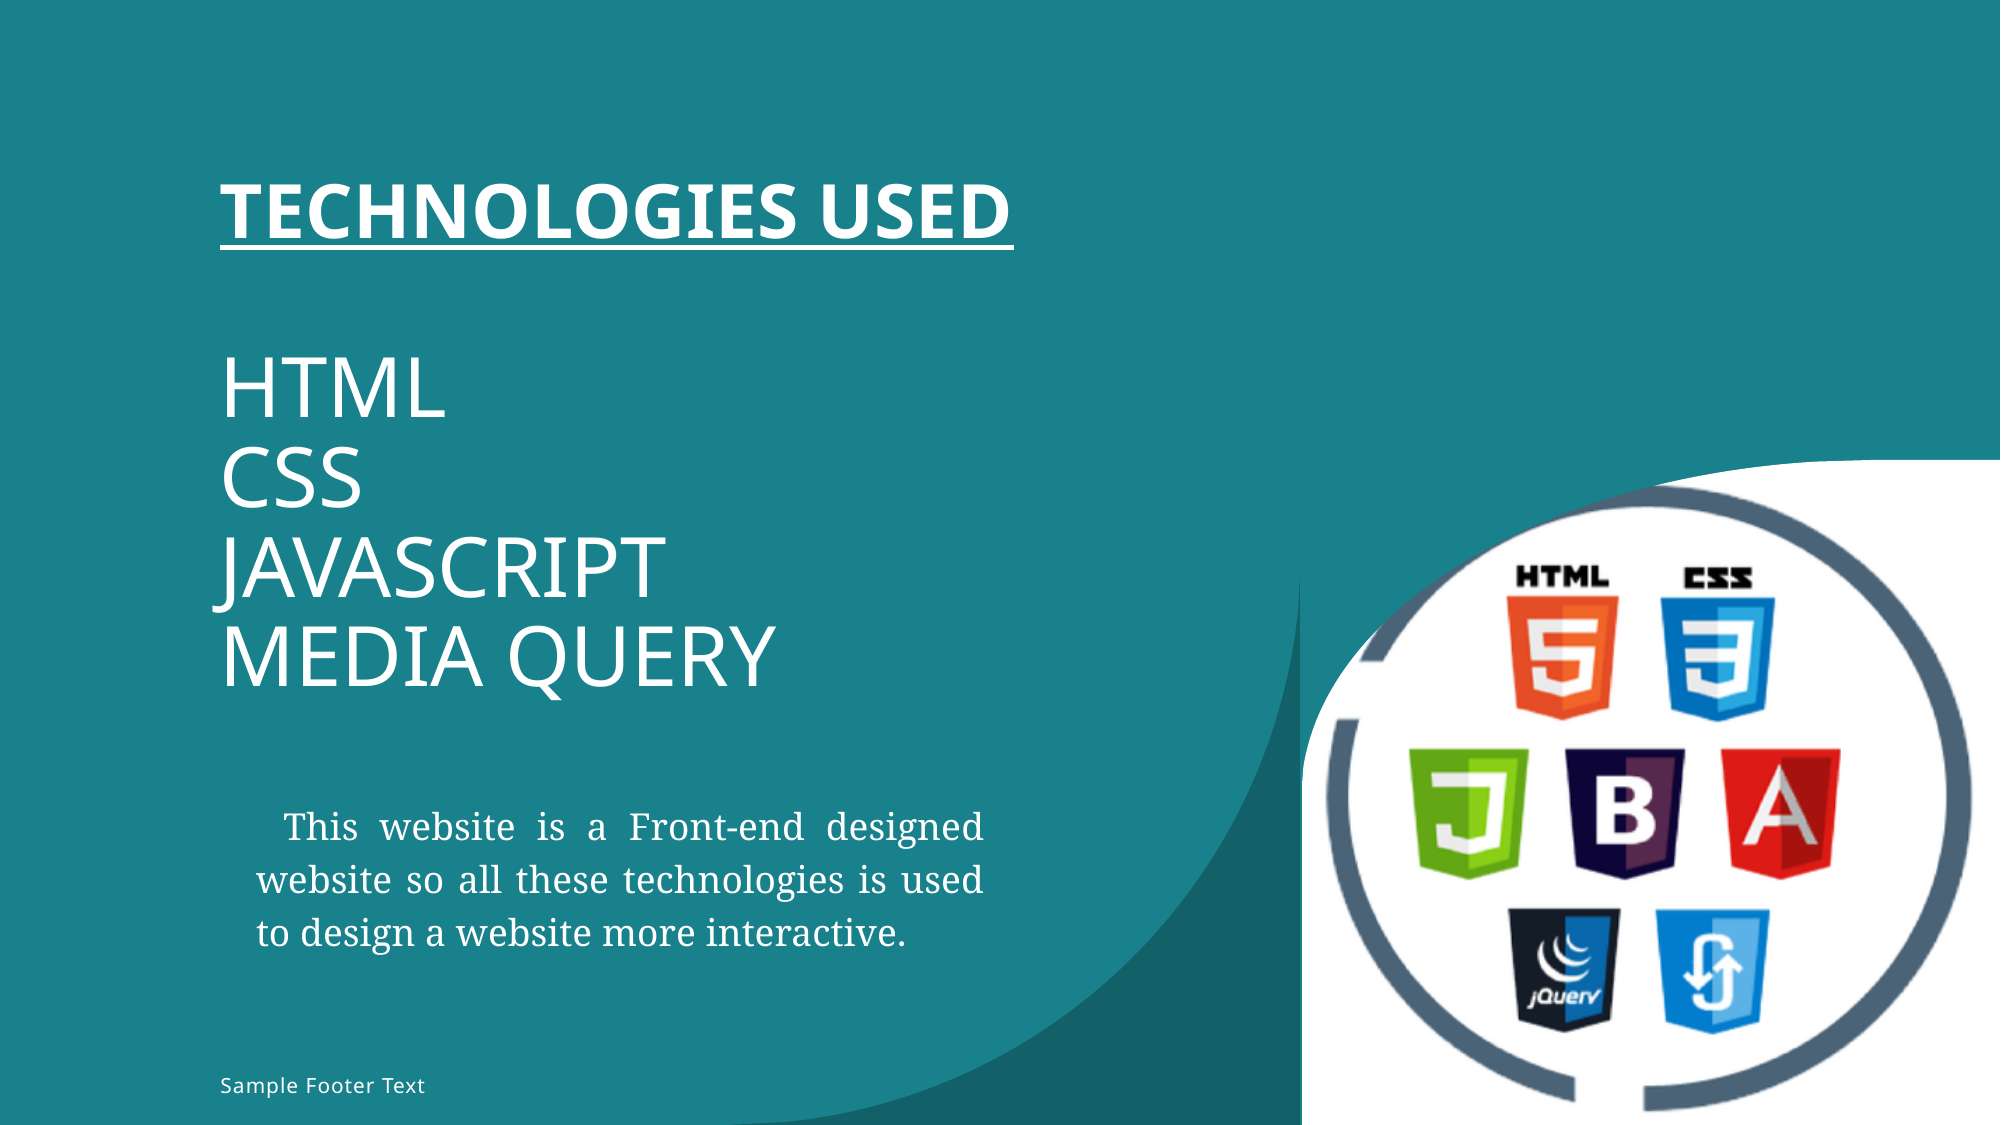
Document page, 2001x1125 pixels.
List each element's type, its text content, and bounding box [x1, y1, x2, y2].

subtitle This website is a Front-end designed website so all these technologies is used to design a website more interactive. [204, 786, 1000, 965]
footer Sample Footer Text [205, 1055, 768, 1116]
title TECHNOLOGIES USED HTML CSS JAVASCRIPT MEDIA QUERY [204, 150, 1150, 713]
picture [1302, 459, 2001, 1125]
